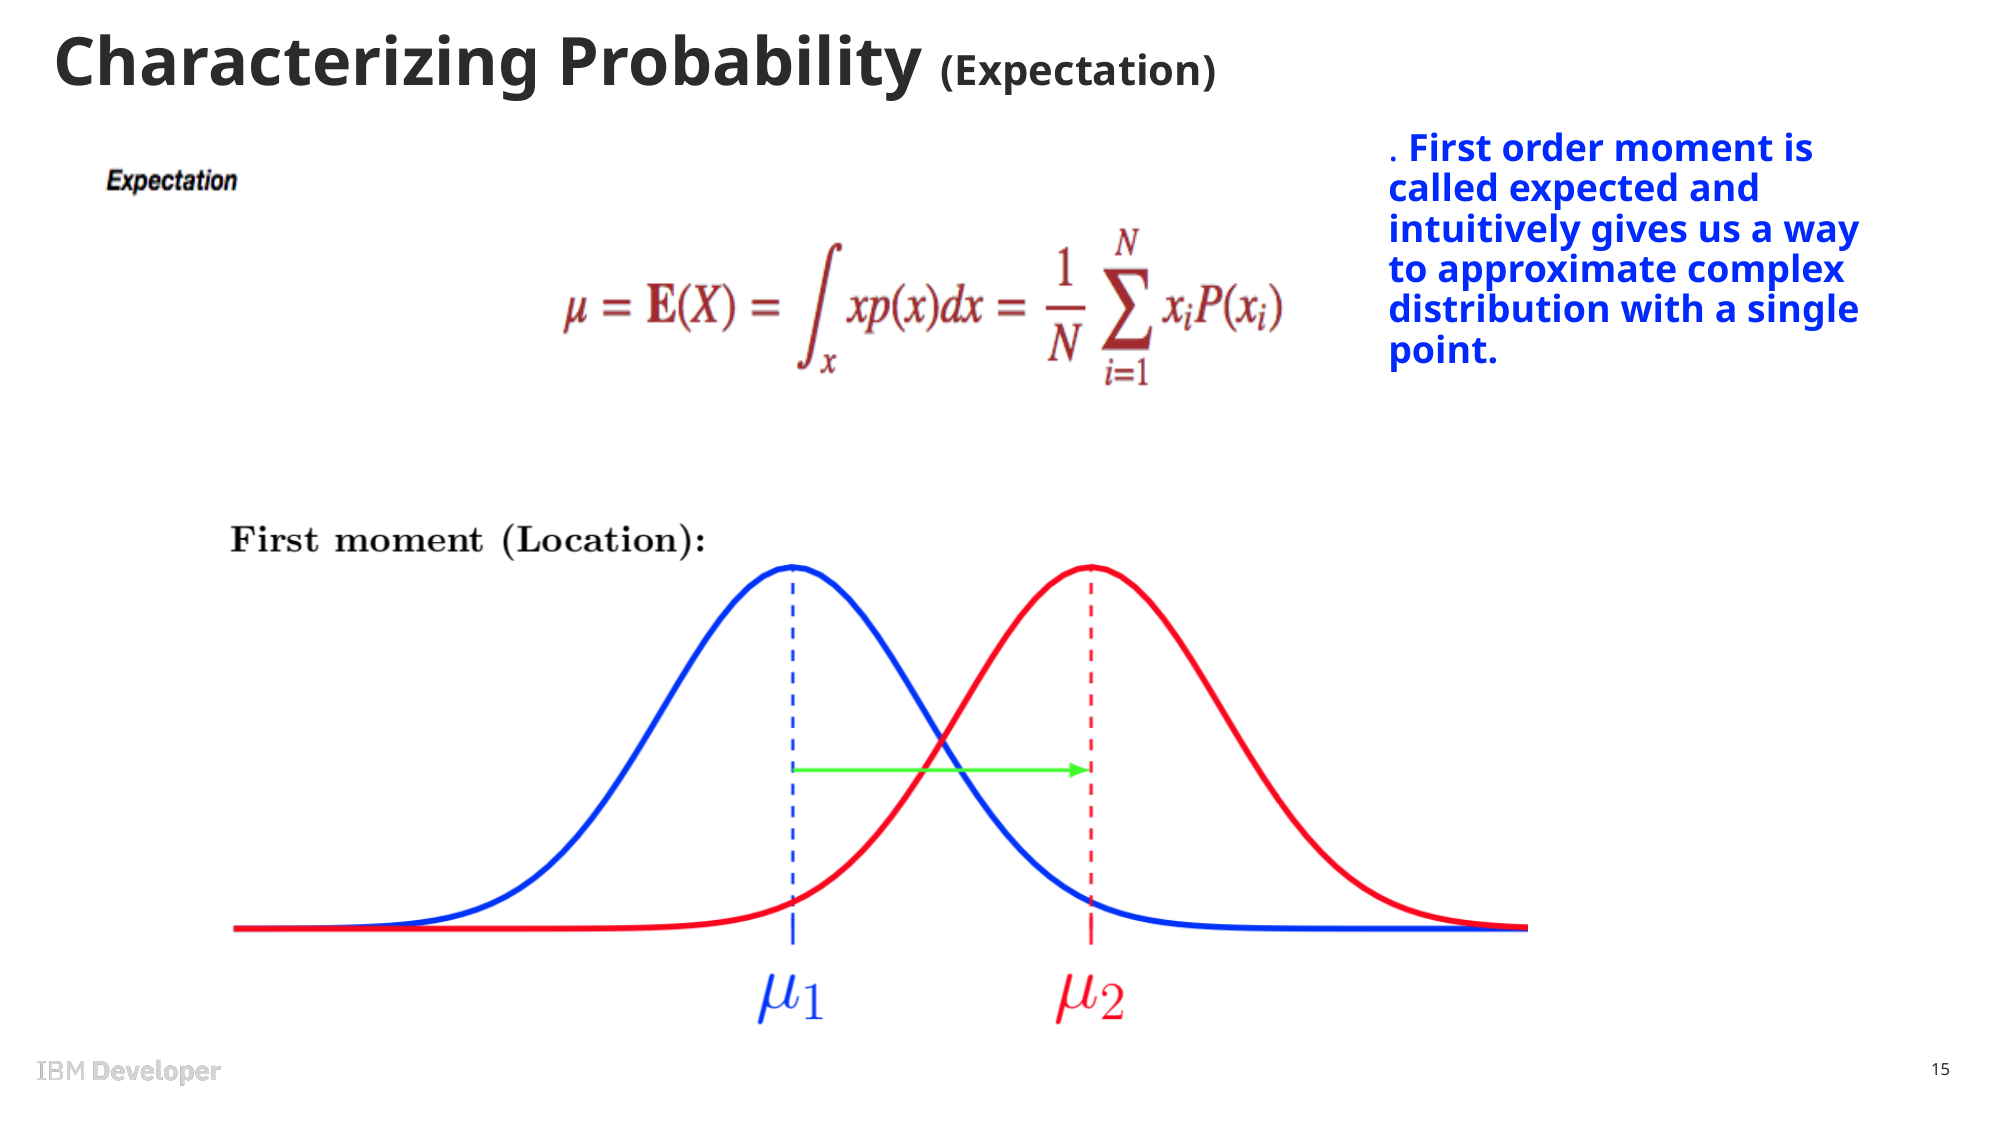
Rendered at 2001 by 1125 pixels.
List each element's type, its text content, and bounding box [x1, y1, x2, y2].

title Characterizing Probability (Expectation) [53, 27, 1804, 112]
picture [103, 141, 1308, 416]
picture [225, 492, 1529, 1039]
text_box . First order moment is called expected and intuitively gives us a way to approximate complex distribution with a single point. [1388, 128, 1908, 481]
slide_number 15 [1500, 1055, 1950, 1086]
